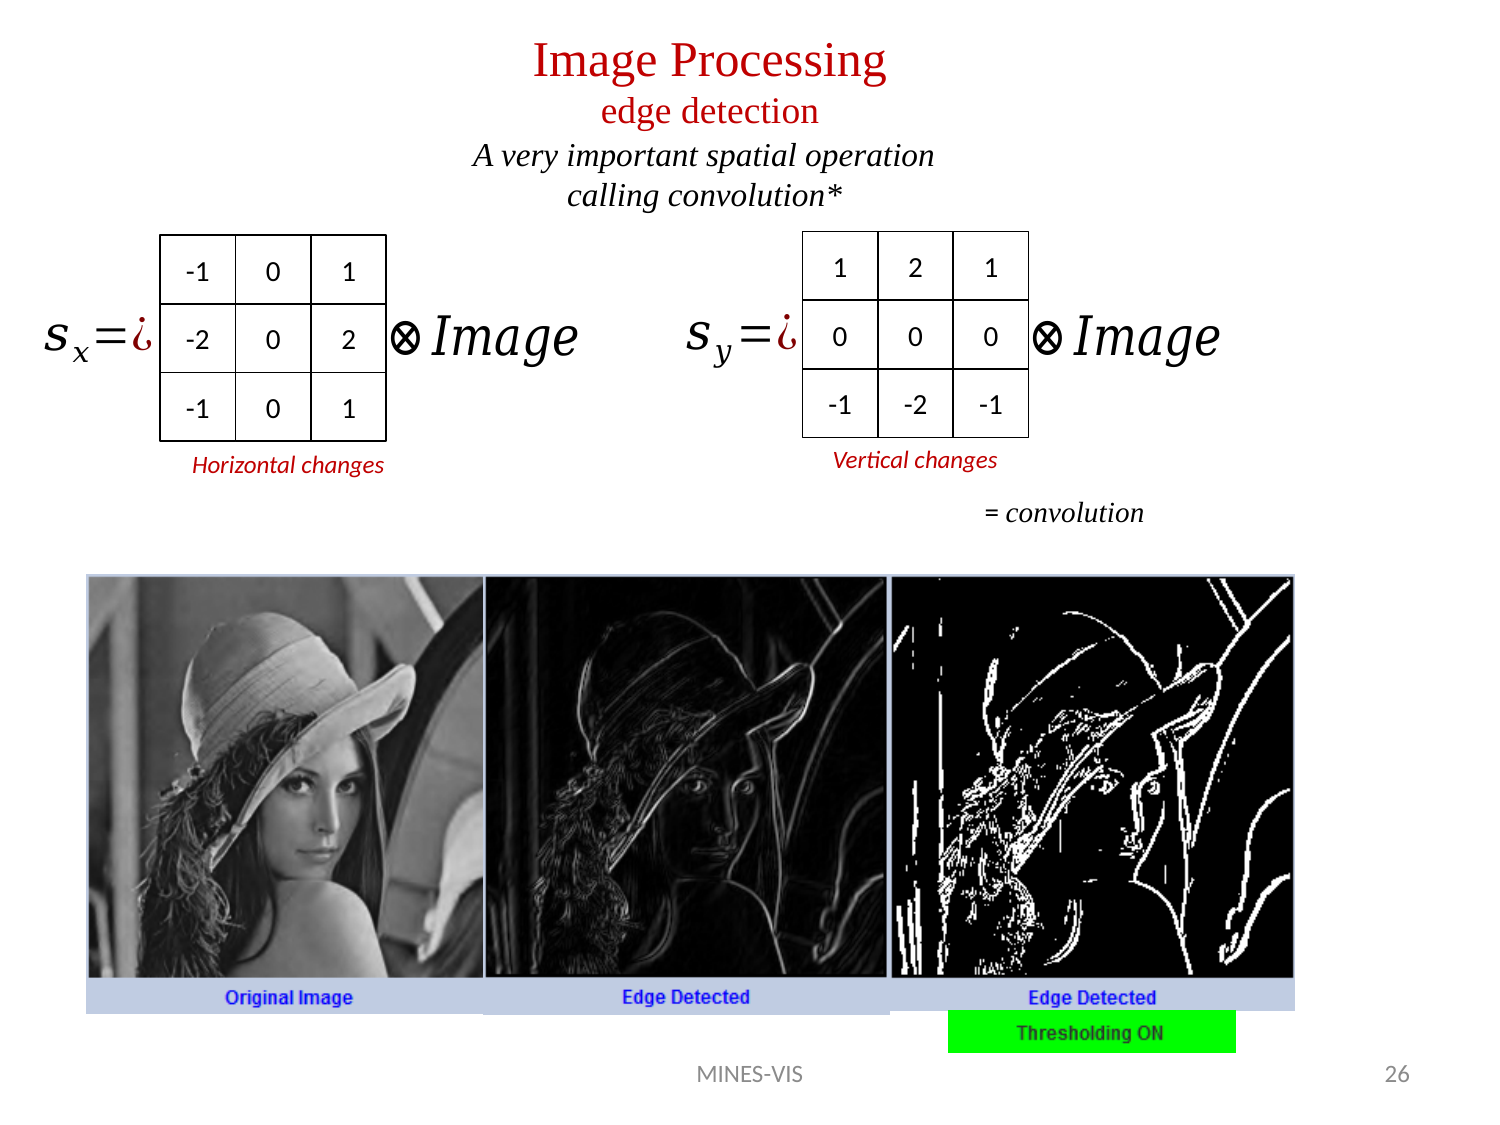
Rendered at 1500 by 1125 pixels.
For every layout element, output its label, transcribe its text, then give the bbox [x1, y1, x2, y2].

slide_number 26 [1074, 1042, 1425, 1103]
picture [86, 574, 889, 1016]
text_box Image Processing edge detection [517, 19, 903, 125]
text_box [889, 573, 1295, 1053]
text_box A very important spatial operation calling convolution* [458, 125, 951, 220]
footer MINES-VIS [512, 1042, 988, 1103]
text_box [40, 231, 1224, 487]
